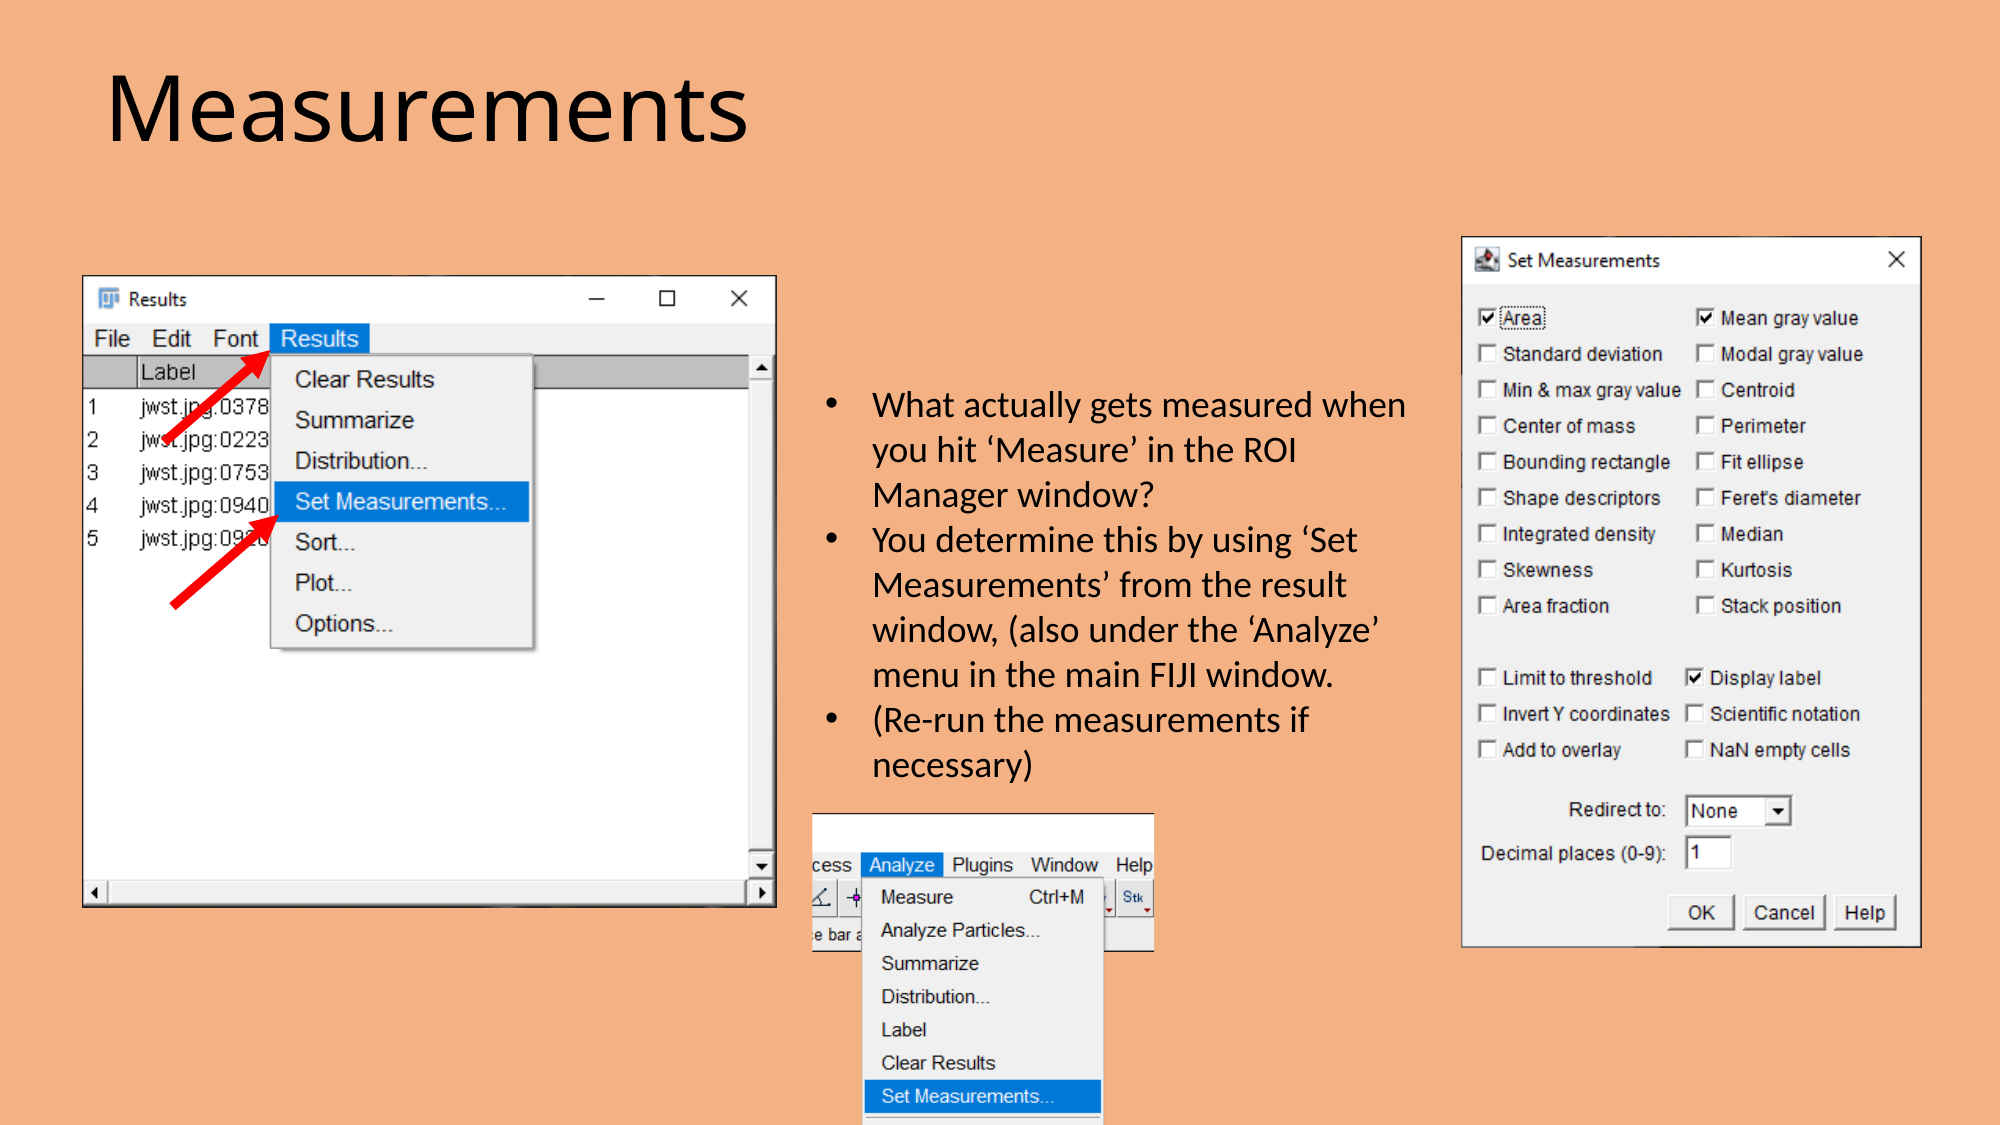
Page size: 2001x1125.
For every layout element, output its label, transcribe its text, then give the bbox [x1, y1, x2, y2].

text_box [172, 514, 279, 607]
text_box What actually gets measured when you hit ‘Measure’ in the ROI Manager window? You determine this by using ‘Set Measurements’ from the result window, (also under the ‘Analyze’ menu in the main FIJI window. (Re-run the measurements if necessary) [810, 372, 1425, 793]
title Measurements [89, 3, 1815, 221]
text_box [82, 275, 777, 908]
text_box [812, 813, 1155, 1125]
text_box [164, 350, 271, 443]
picture [1461, 236, 1922, 948]
